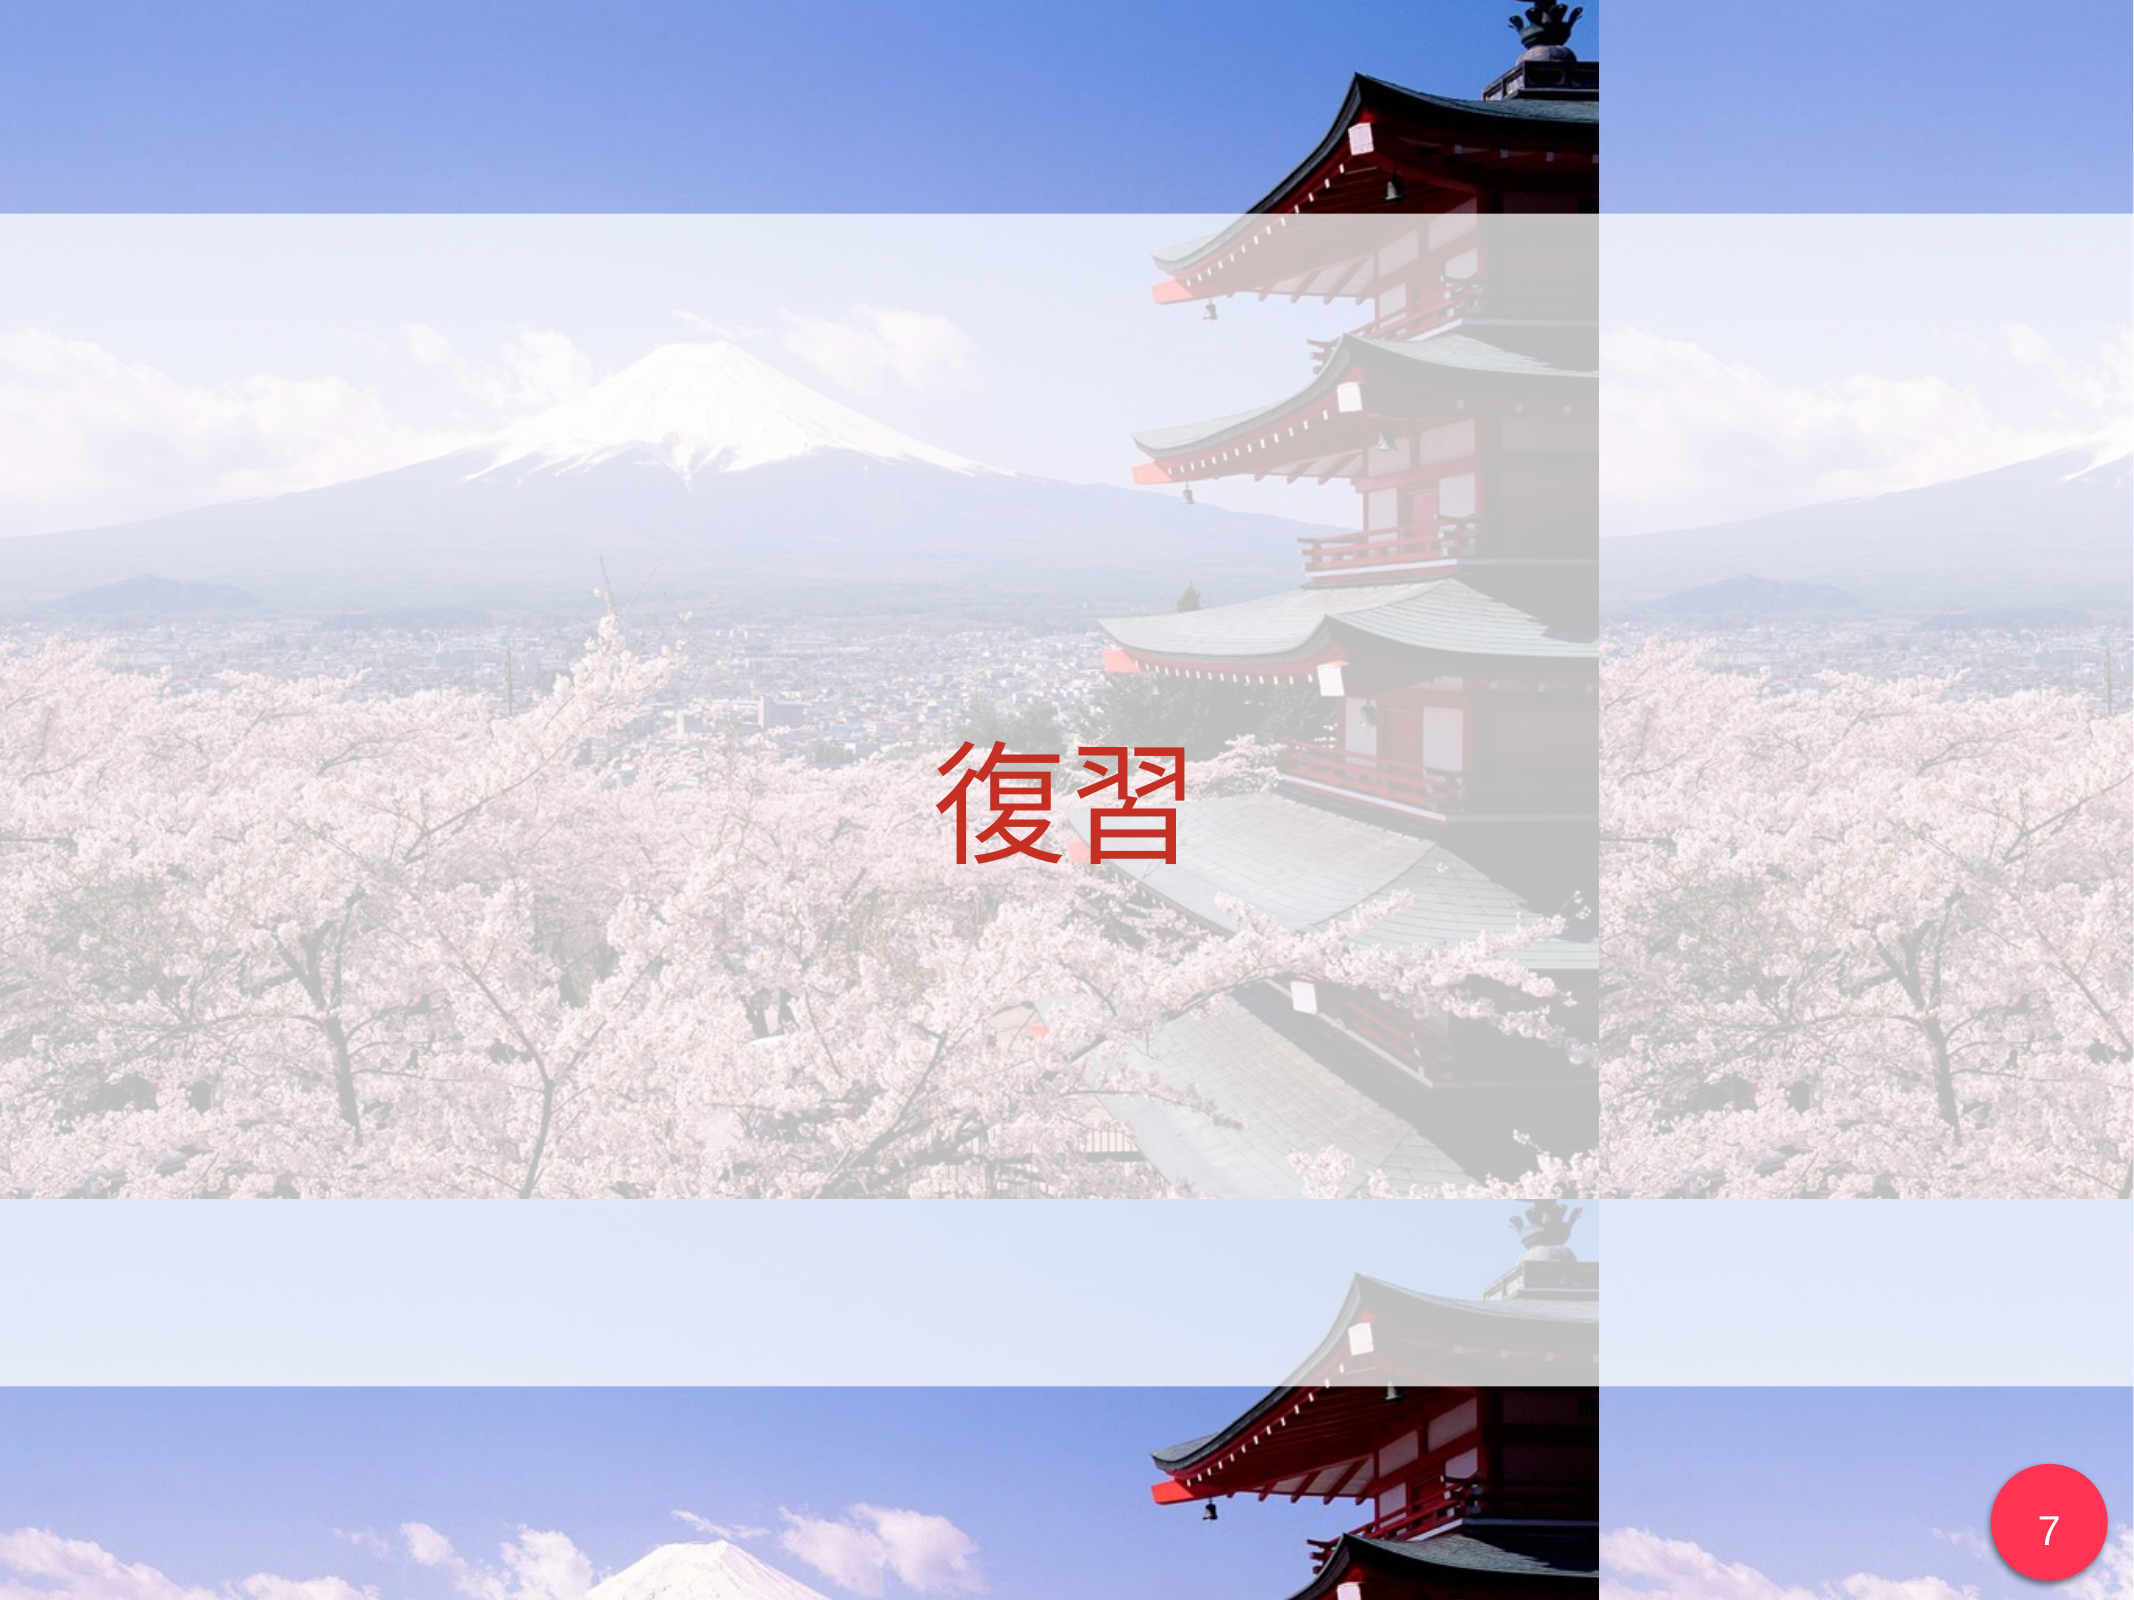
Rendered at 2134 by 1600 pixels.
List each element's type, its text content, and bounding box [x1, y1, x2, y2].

picture [0, 0, 2134, 213]
slide_number 7 [2026, 1495, 2073, 1554]
title 復習 [208, 529, 1925, 1071]
picture [0, 1387, 2134, 1600]
